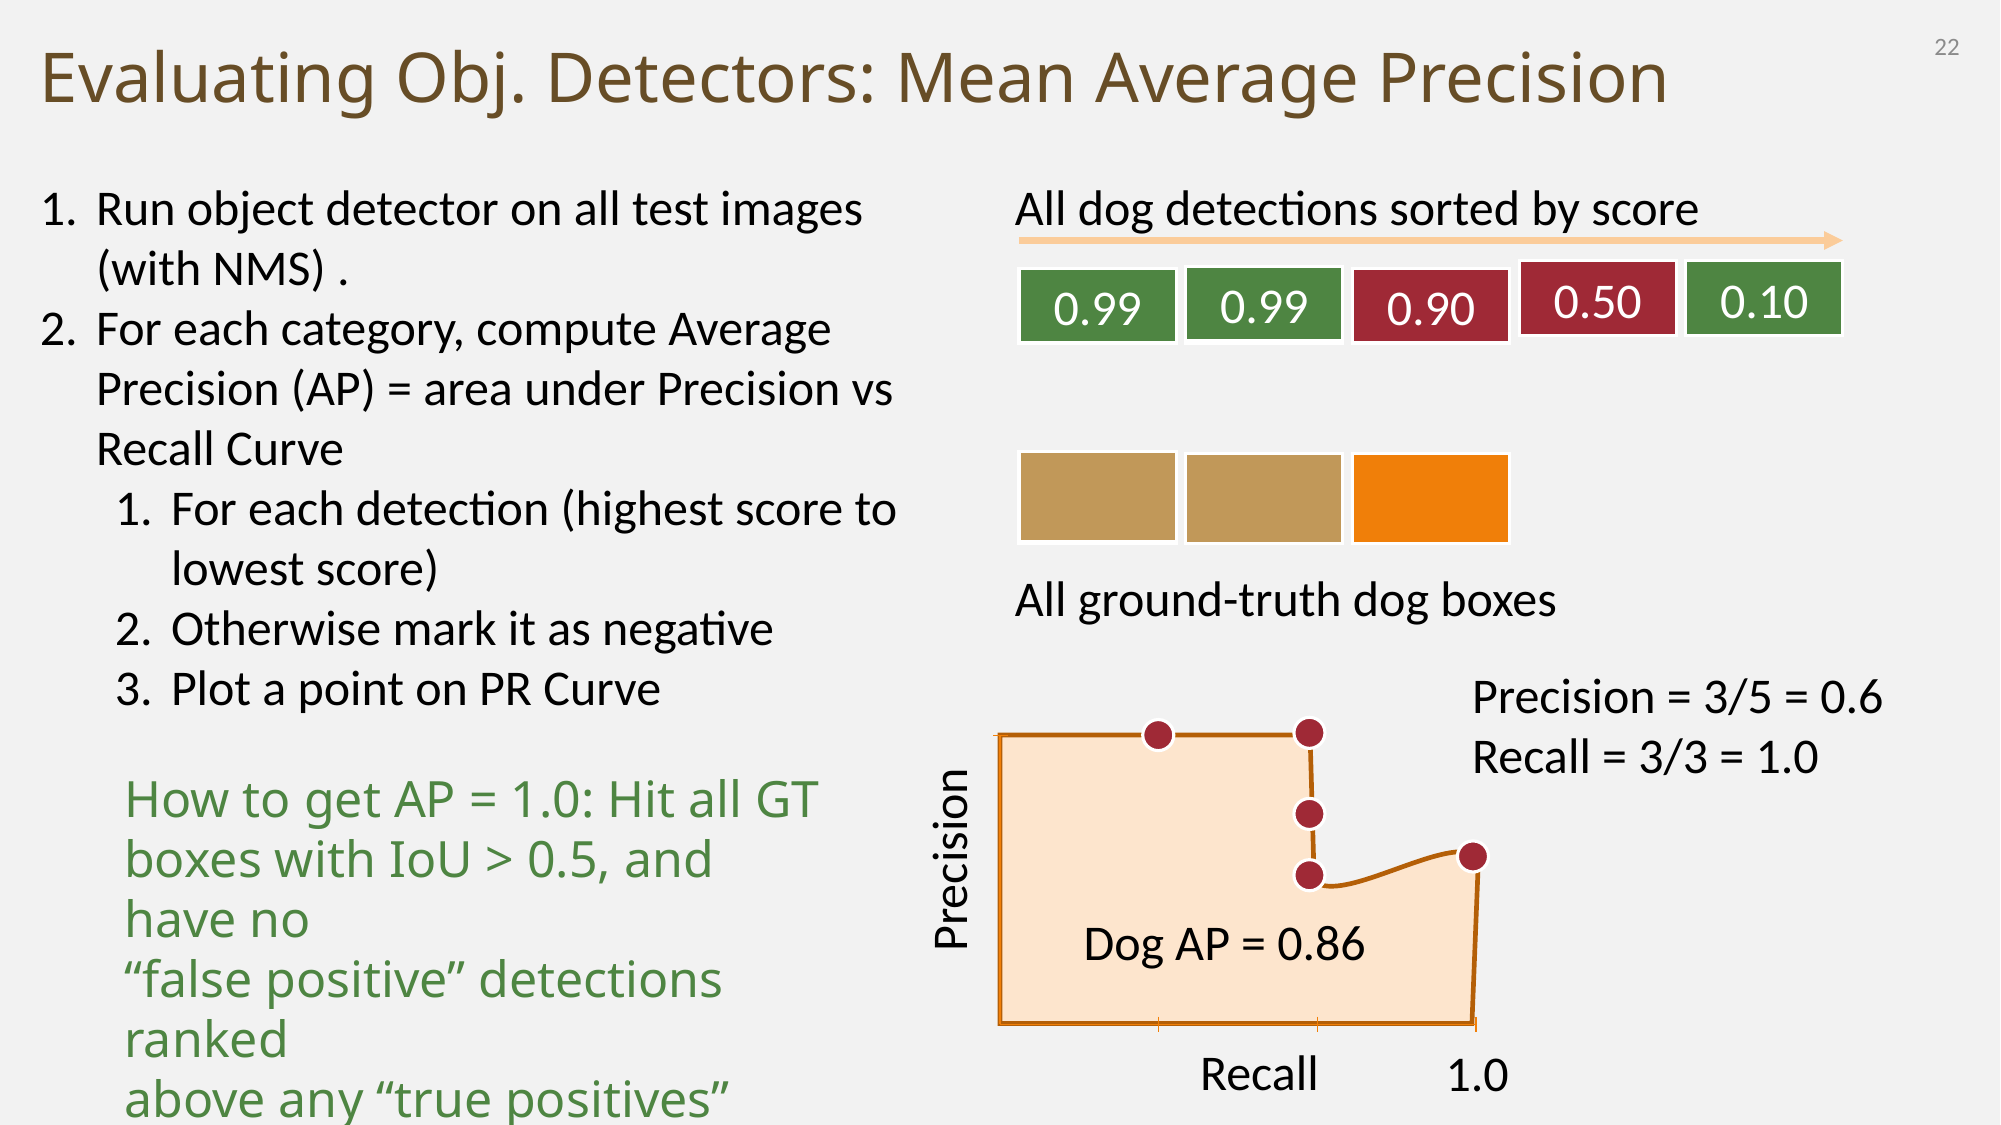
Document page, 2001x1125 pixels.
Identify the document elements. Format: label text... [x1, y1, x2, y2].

text_box [1001, 734, 1479, 1024]
text_box All ground-truth dog boxes [999, 558, 2000, 634]
text_box [1292, 796, 1327, 832]
text_box 0.10 [1684, 259, 1844, 337]
text_box Dog AP = 0.86 [1068, 903, 1381, 978]
text_box 1.0 [1430, 1034, 1593, 1109]
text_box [1019, 258, 1343, 542]
text_box 0.90 [1351, 267, 1511, 345]
text_box Precision = 3/5 = 0.6 Recall = 3/3 = 1.0 [1457, 655, 1934, 791]
text_box Precision [909, 668, 985, 1051]
text_box [1351, 452, 1511, 545]
slide_number 22 [1889, 15, 1975, 76]
text_box [1455, 839, 1491, 874]
text_box [1292, 715, 1327, 750]
title Evaluating Obj. Detectors: Mean Average Precision [24, 15, 1975, 144]
text_box [1292, 858, 1327, 893]
text_box All dog detections sorted by score [999, 168, 2000, 243]
text_box [1141, 717, 1176, 753]
text_box Recall [1068, 1033, 1451, 1109]
text_box 0.50 [1518, 259, 1678, 337]
text_box How to get AP = 1.0: Hit all GT boxes with IoU > 0.5, and have no “false positive” detections ranked above any “true positives” [109, 759, 847, 1125]
text_box Run object detector on all test images (with NMS) . For each category, compute Average Precision (AP) = area under Precision vs Recall Curve For each detection (highest score to lowest score) Otherwise mark it as negative Plot a point on PR Curve [24, 168, 931, 723]
